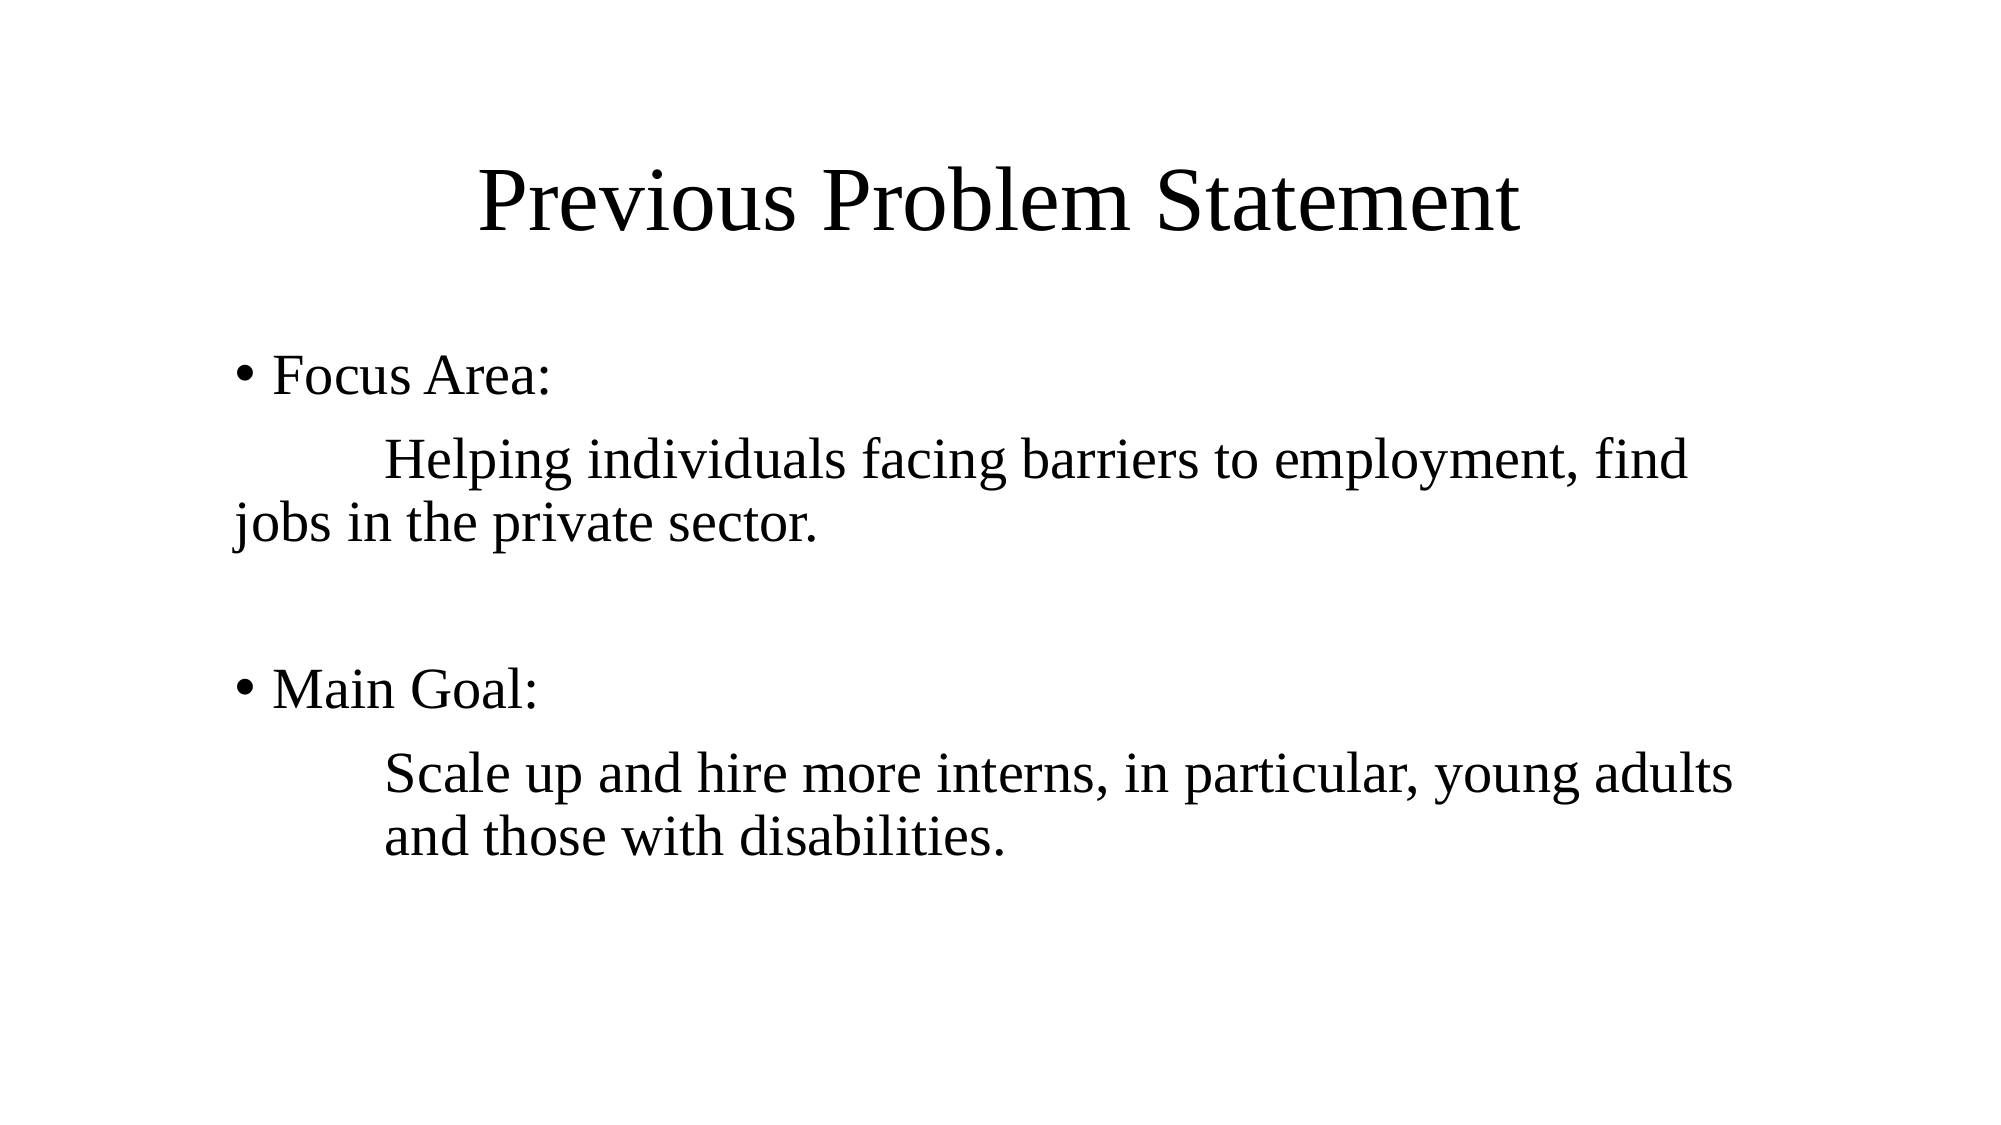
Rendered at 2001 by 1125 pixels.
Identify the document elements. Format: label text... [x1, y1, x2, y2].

list Focus Area: Helping individuals facing barriers to employment, find jobs in the private sector. Main Goal: Scale up and hire more interns, in particular, young adults and those with disabilities. [220, 246, 1758, 937]
title Previous Problem Statement [137, 120, 1863, 282]
